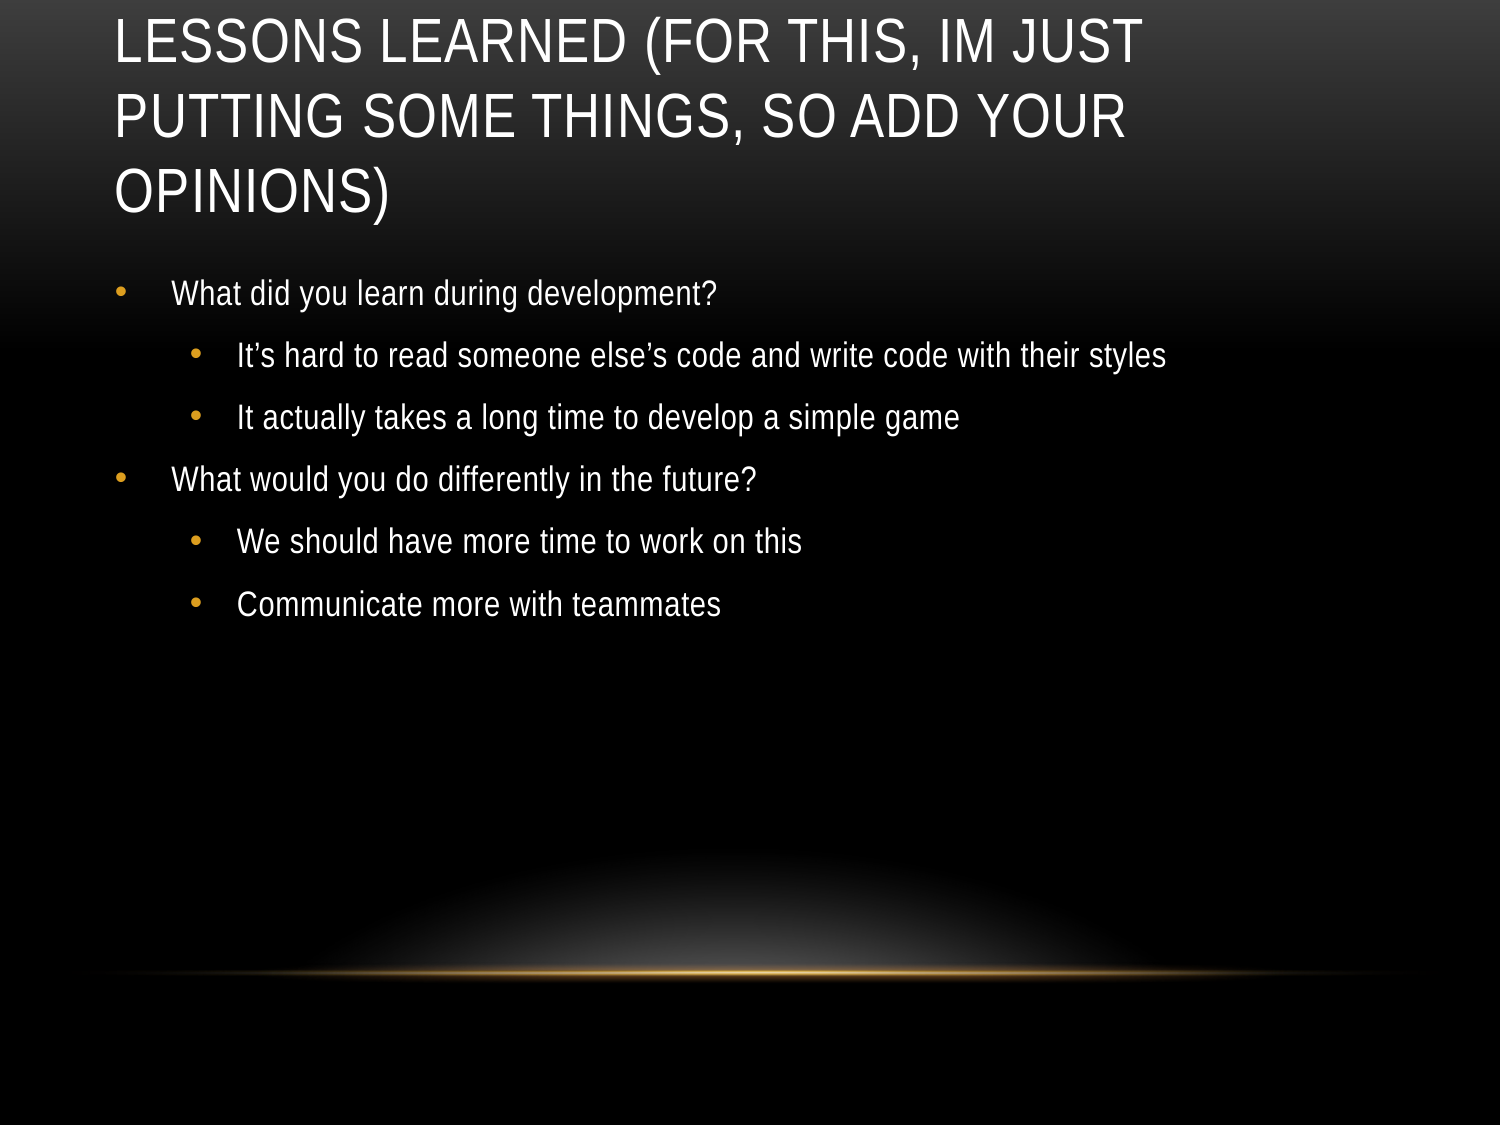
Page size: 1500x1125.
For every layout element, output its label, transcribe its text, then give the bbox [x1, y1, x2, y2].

title Lessons Learned (for this, im just putting some things, so add your opinions) [99, 45, 1400, 233]
picture [0, 0, 1500, 1125]
list What did you learn during development? It’s hard to read someone else’s code and write code with their styles It actually takes a long time to develop a simple game What would you do differently in the future? We should have more time to work on this Communicate more with teammates [99, 262, 1400, 938]
